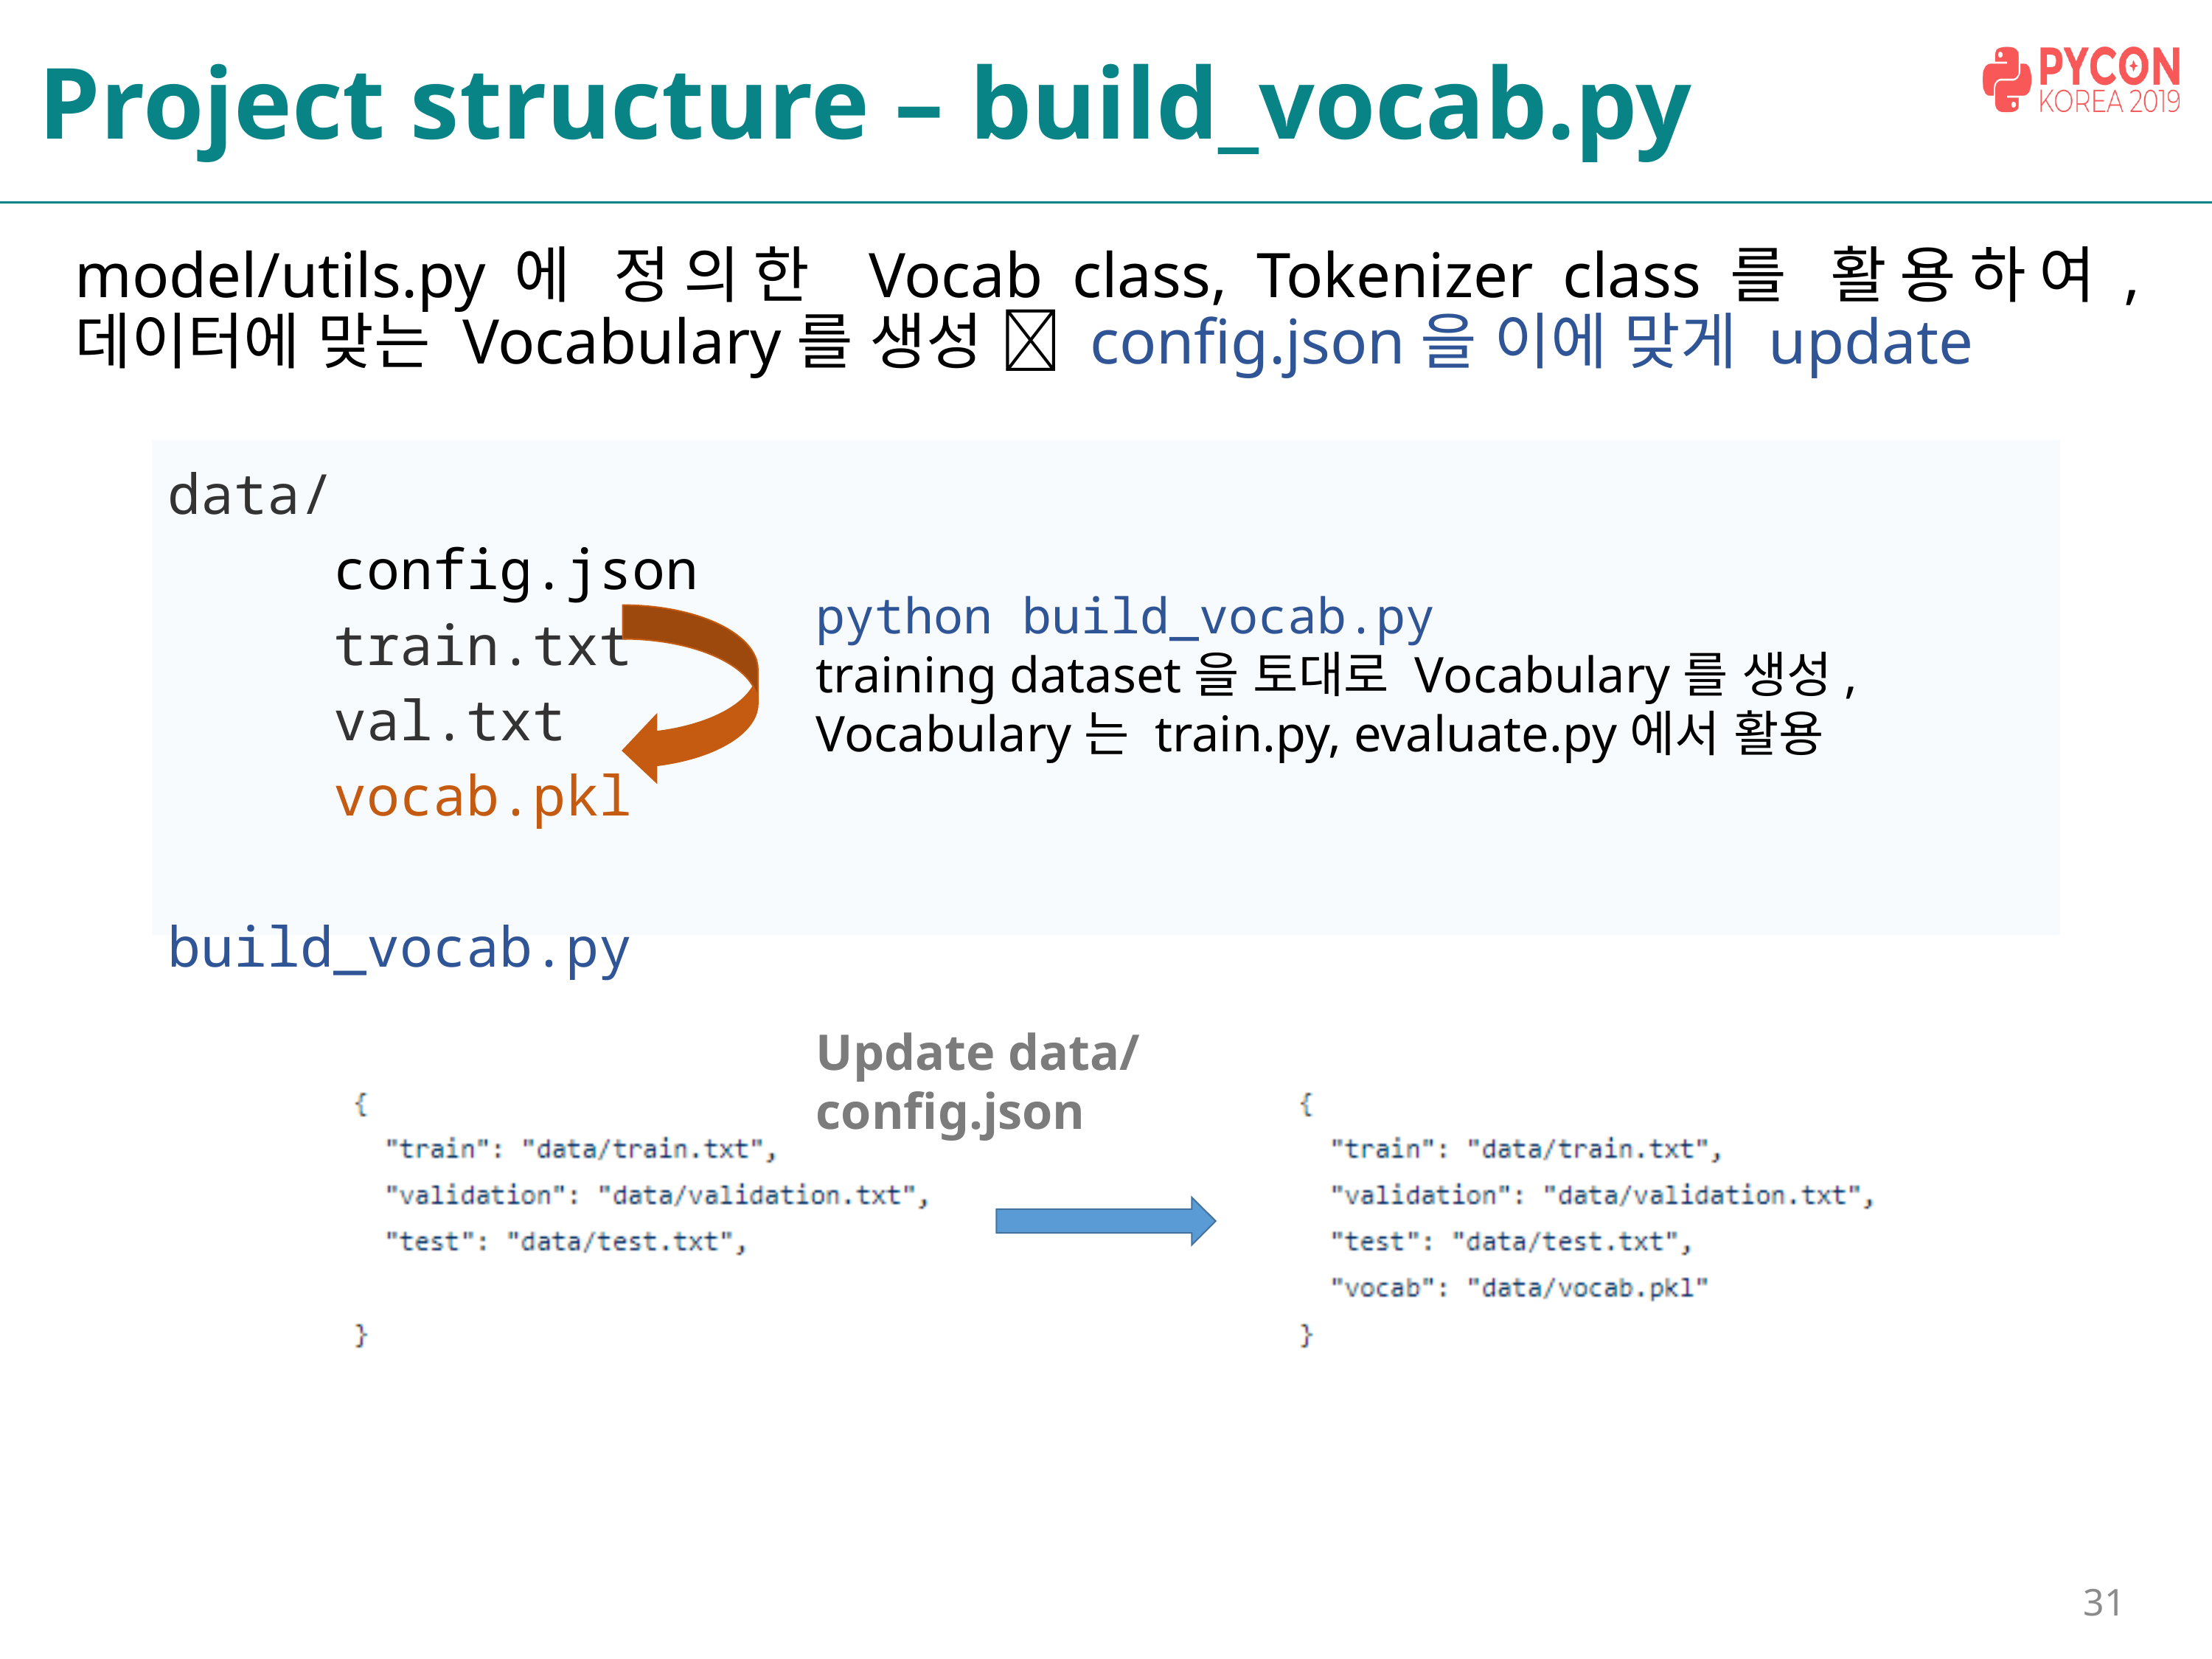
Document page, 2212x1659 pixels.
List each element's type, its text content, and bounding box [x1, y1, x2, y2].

text_box python build_vocab.py training dataset을 토대로 Vocabulary를 생성, Vocabulary는 train.py, evaluate.py에서 활용 [805, 579, 2060, 768]
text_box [329, 1085, 1883, 1357]
text_box [622, 604, 759, 785]
text_box Update data/config.json [804, 1015, 1402, 1085]
title Project structure – build_vocab.py [27, 29, 2185, 186]
list model/utils.py에 정의한 Vocab class, Tokenizer class를 활용하여, 데이터에 맞는 Vocabulary를 생성  config.json을 이에 맞게 update [63, 239, 2152, 1652]
slide_number 31 [1638, 1559, 2137, 1649]
